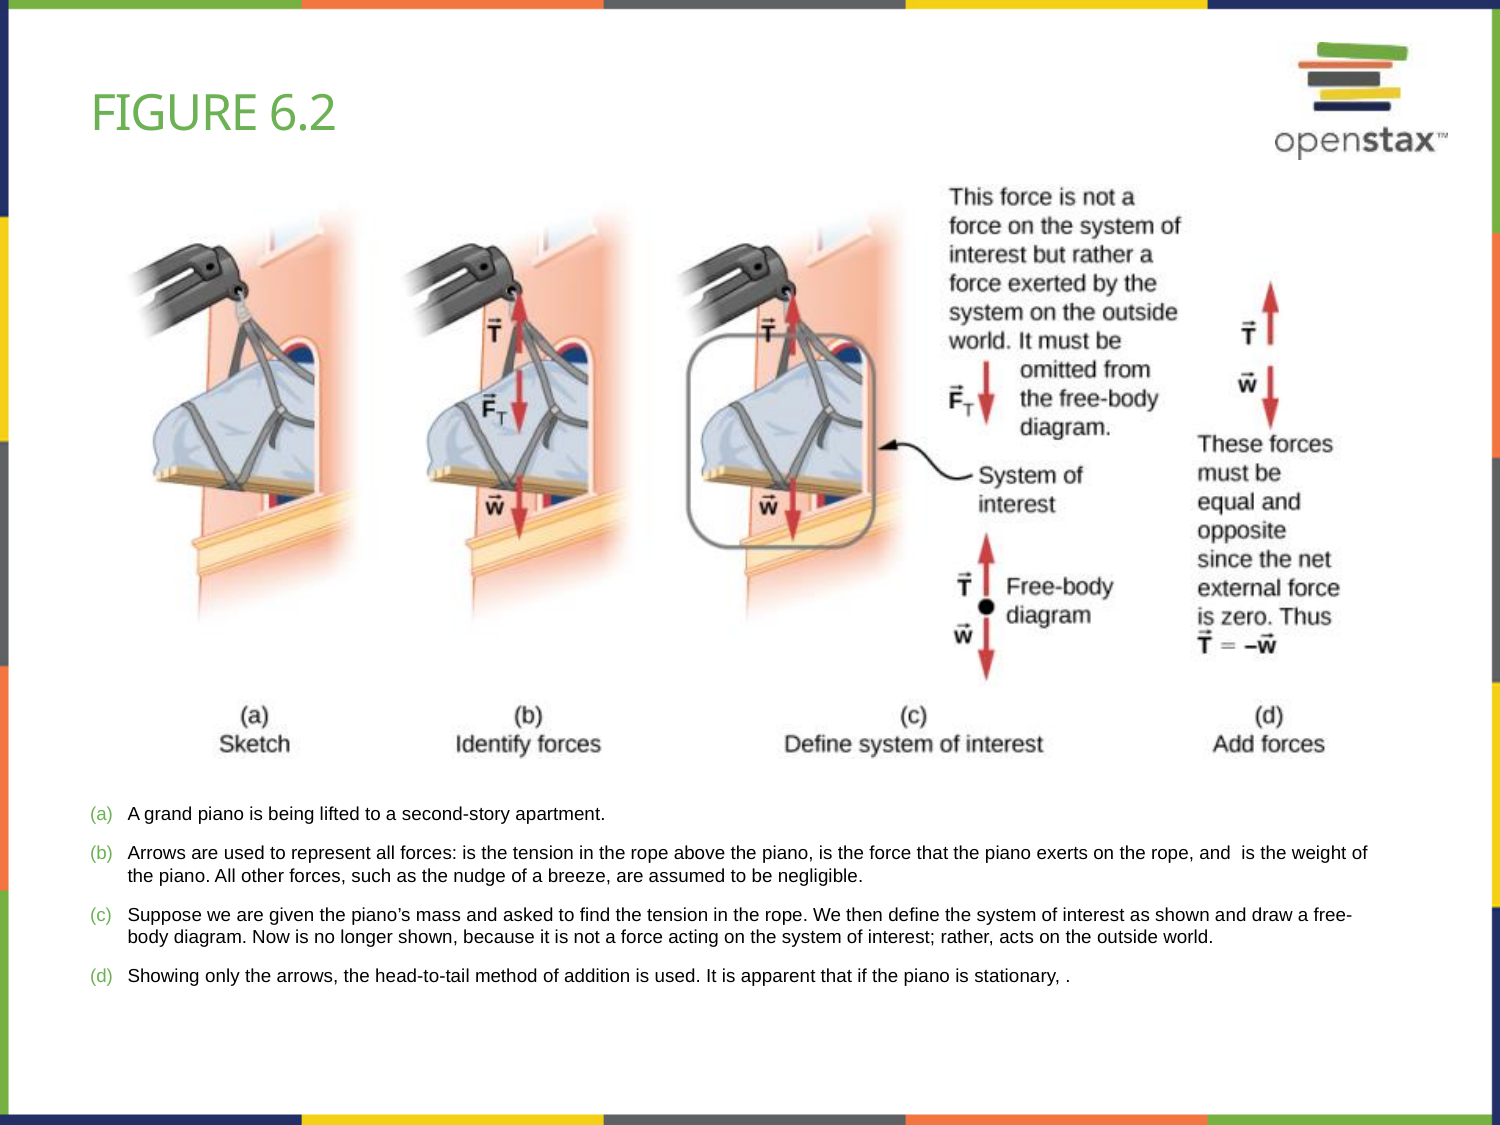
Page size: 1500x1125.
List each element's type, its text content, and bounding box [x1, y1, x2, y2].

picture [0, 0, 1500, 1125]
title Figure 6.2 [75, 39, 1275, 148]
